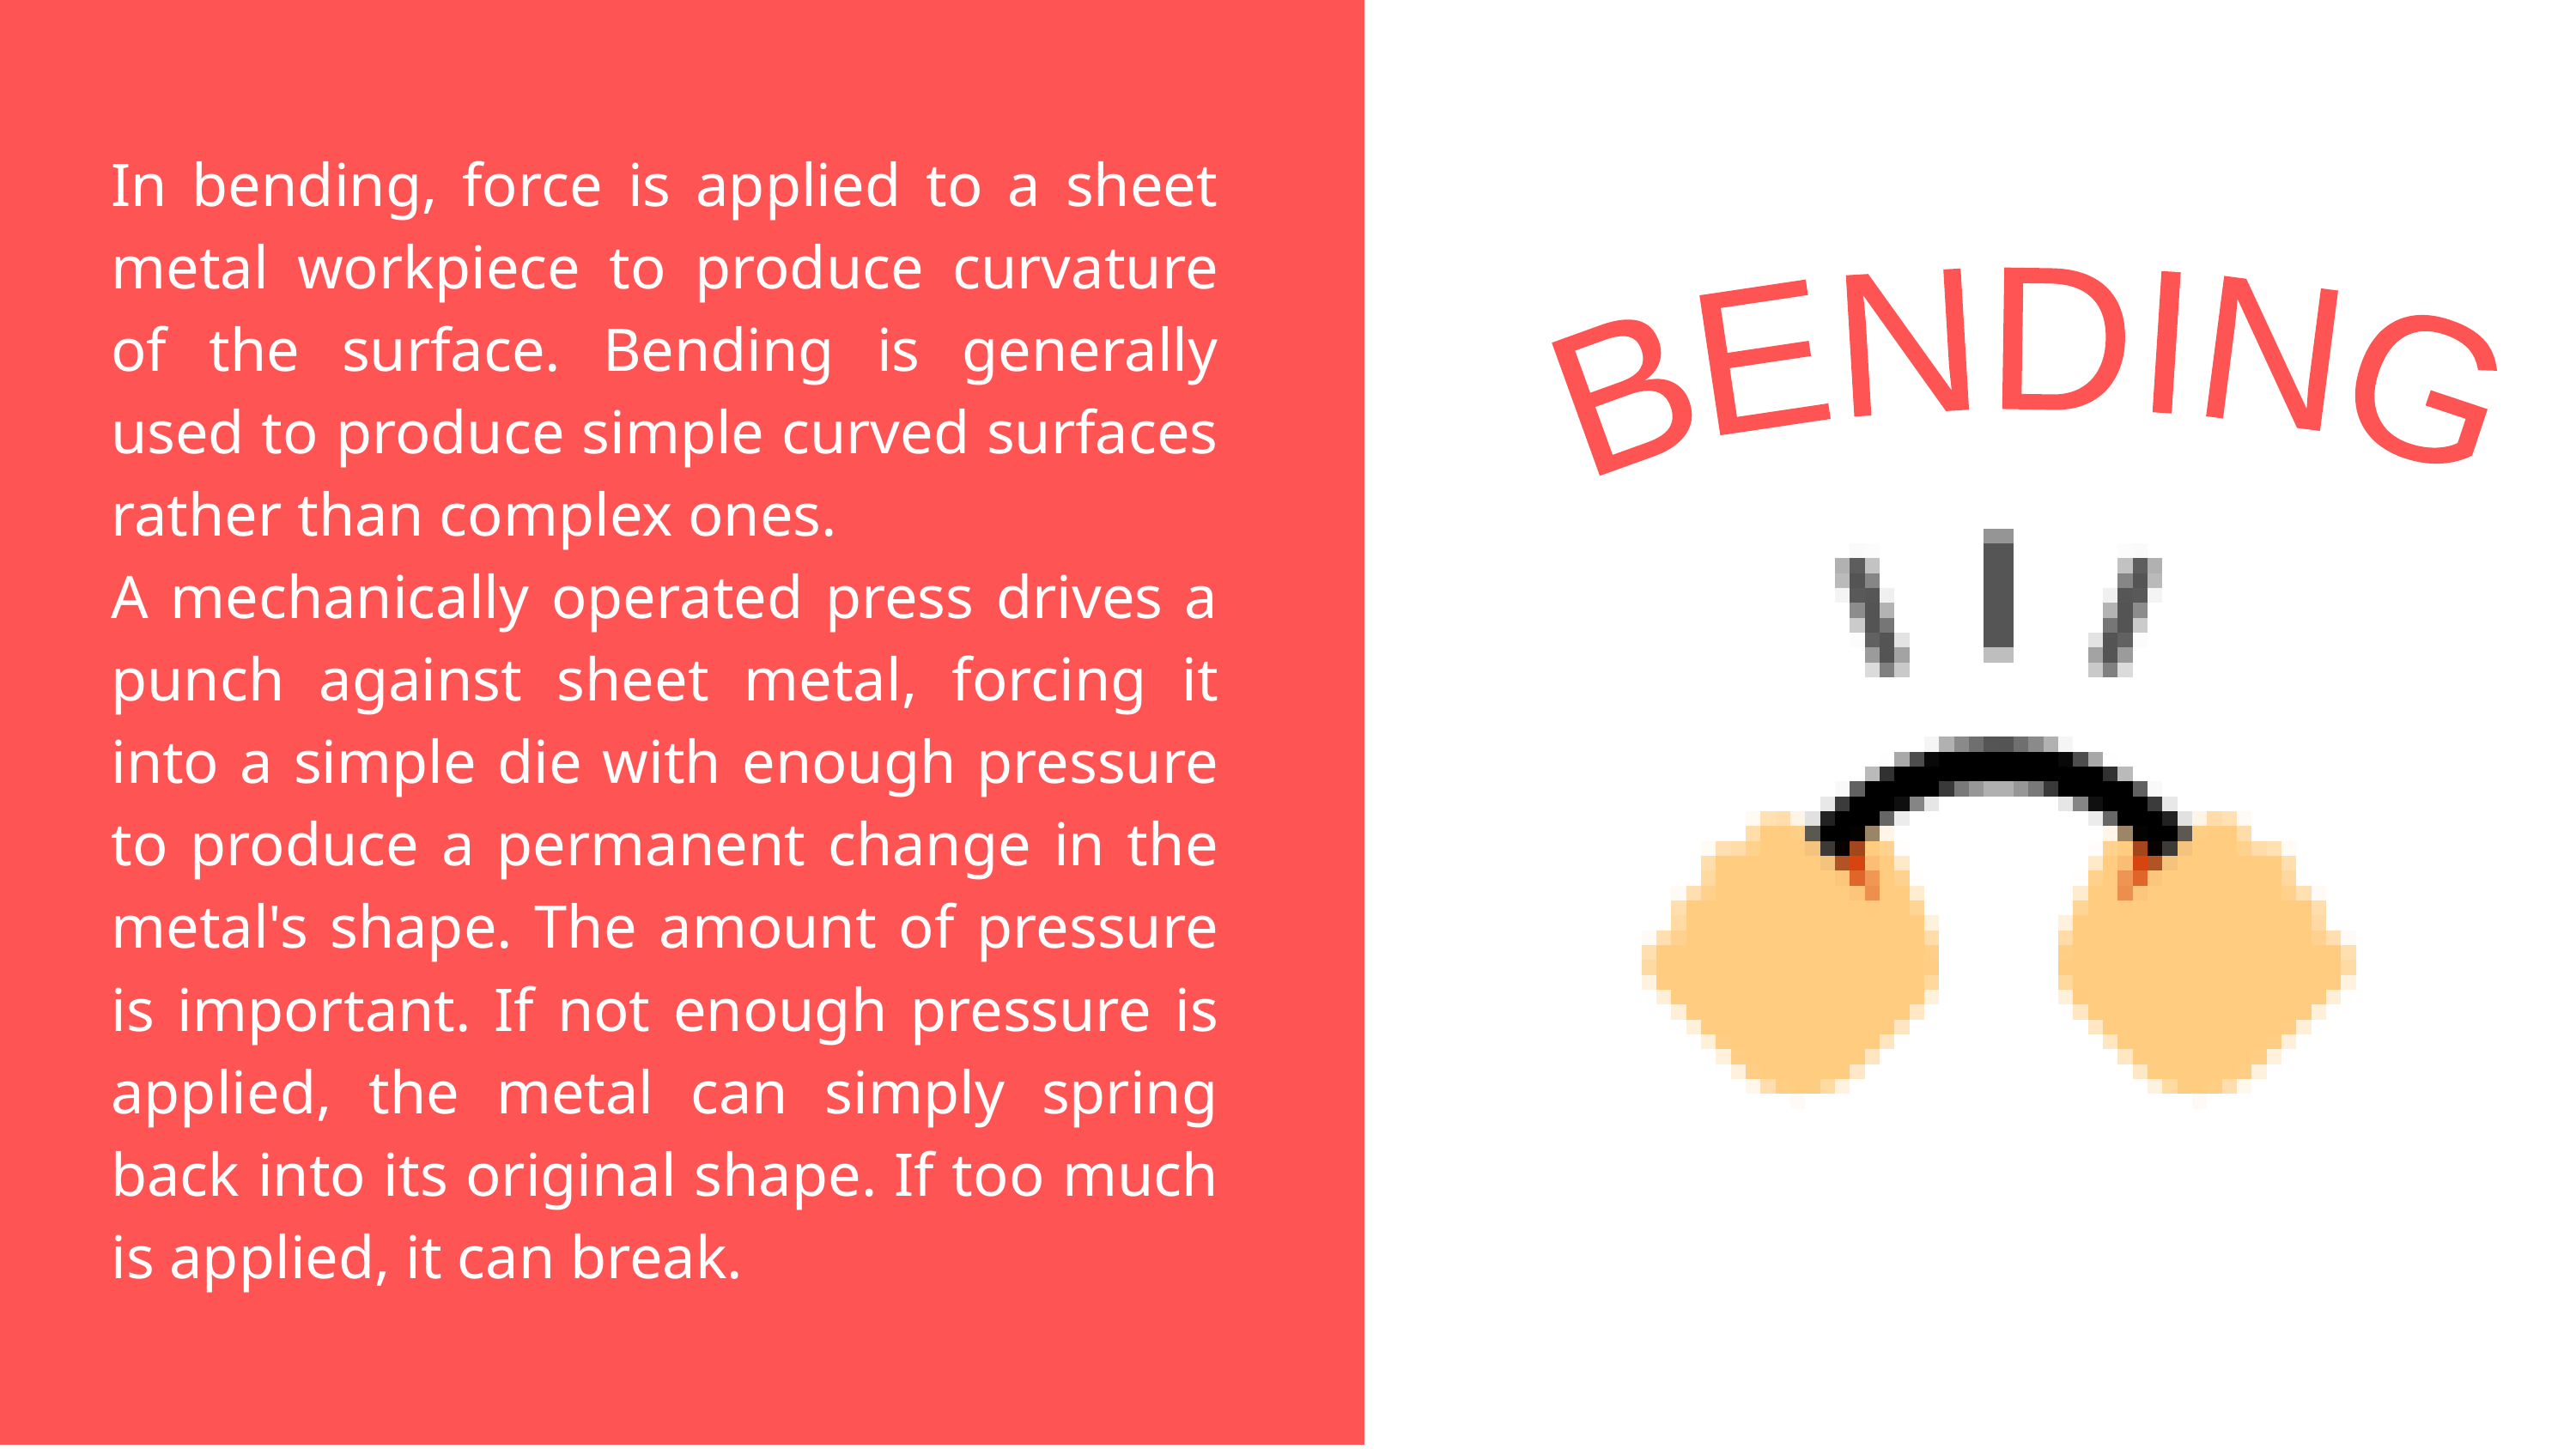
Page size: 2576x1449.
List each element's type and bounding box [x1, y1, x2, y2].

picture [1642, 528, 2356, 1109]
text_box [0, 0, 1365, 1445]
